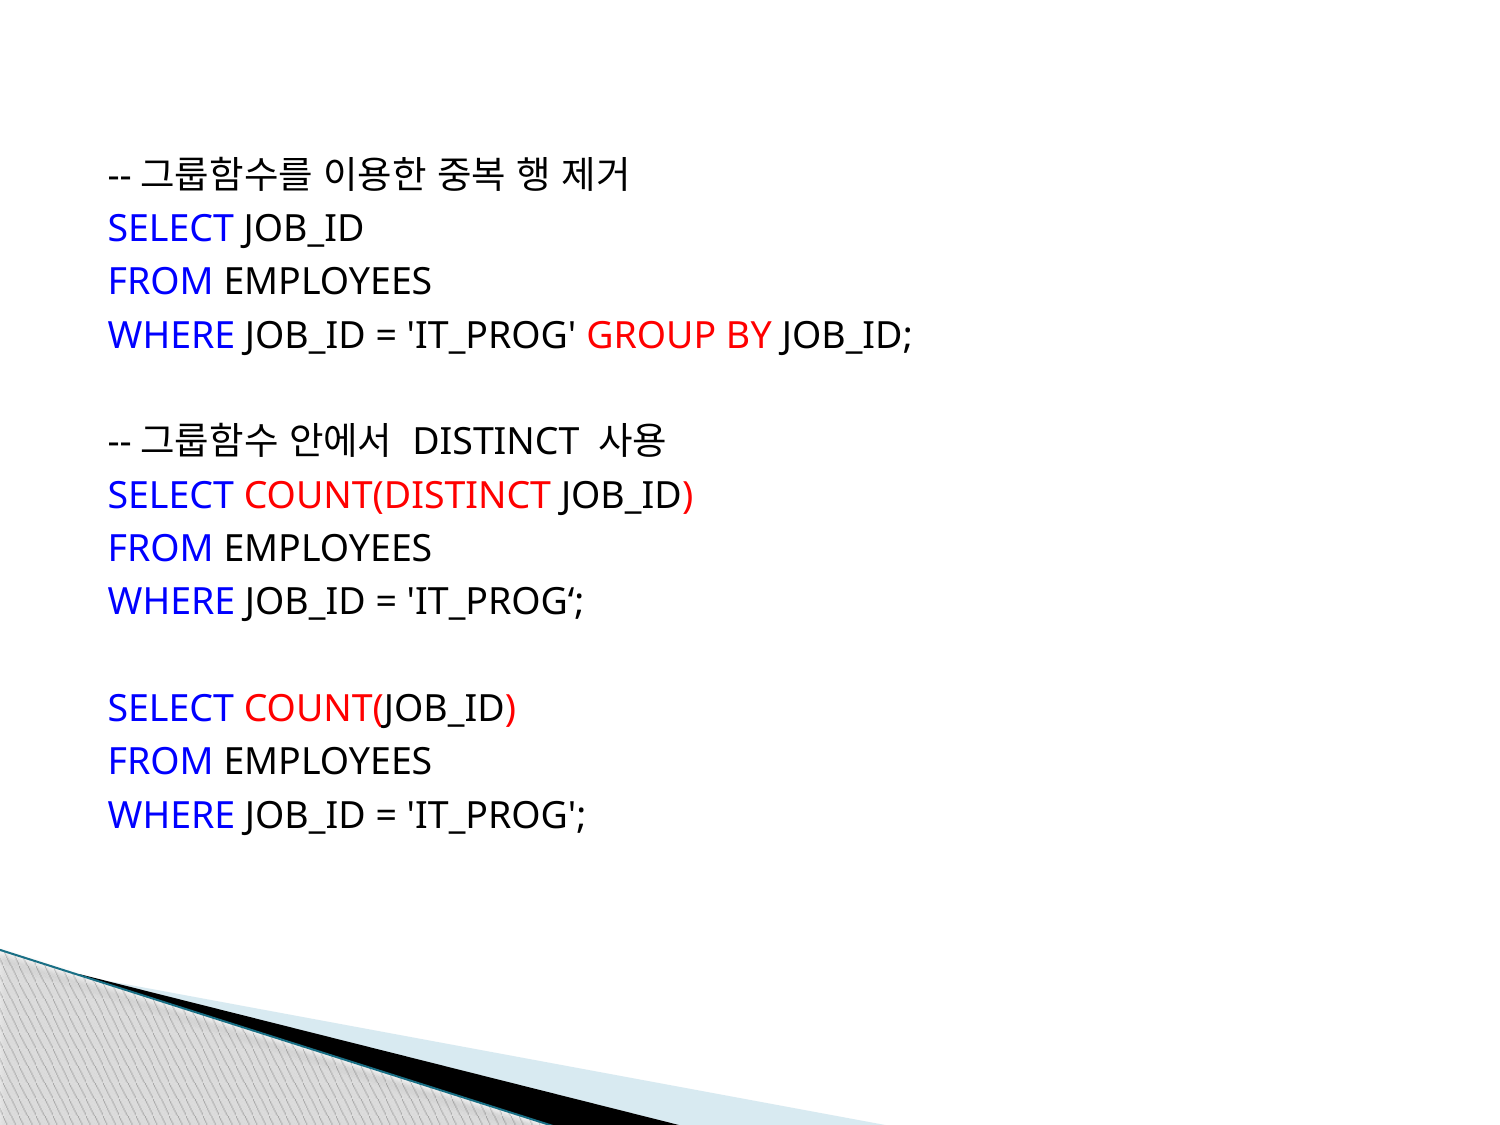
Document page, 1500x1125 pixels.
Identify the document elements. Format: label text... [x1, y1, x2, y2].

list --그룹함수를 이용한 중복 행 제거 SELECT JOB_ID FROM EMPLOYEES WHERE JOB_ID = 'IT_PROG' GROUP BY JOB_ID; --그룹함수 안에서 DISTINCT 사용 SELECT COUNT(DISTINCT JOB_ID) FROM EMPLOYEES WHERE JOB_ID = 'IT_PROG‘; SELECT COUNT(JOB_ID) FROM EMPLOYEES WHERE JOB_ID = 'IT_PROG'; [75, 90, 1425, 986]
